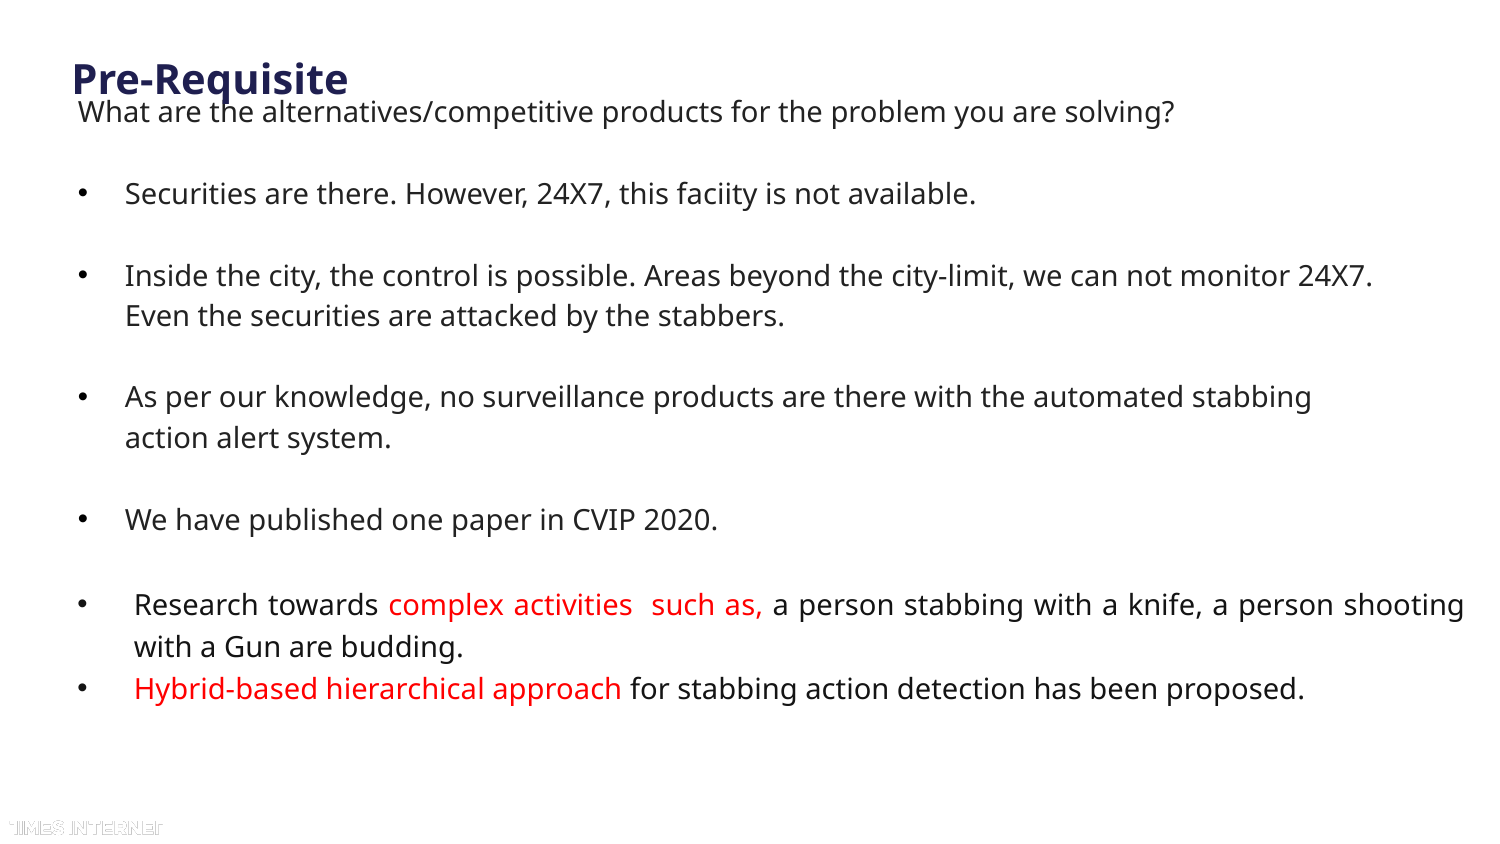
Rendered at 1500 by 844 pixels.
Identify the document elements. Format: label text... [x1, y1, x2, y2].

picture [8, 818, 164, 837]
title Pre-Requisite [56, 37, 1415, 133]
text_box What are the alternatives/competitive products for the problem you are solving? Securities are there. However, 24X7, this faciity is not available. Inside the city, the control is possible. Areas beyond the city-limit, we can not monitor 24X7. Even the securities are attacked by the stabbers. As per our knowledge, no surveillance products are there with the automated stabbing action alert system. We have published one paper in CVIP 2020. [62, 133, 1415, 563]
text_box Research towards complex activities such as, a person stabbing with a knife, a person shooting with a Gun are budding. Hybrid-based hierarchical approach for stabbing action detection has been proposed. [43, 563, 1481, 771]
